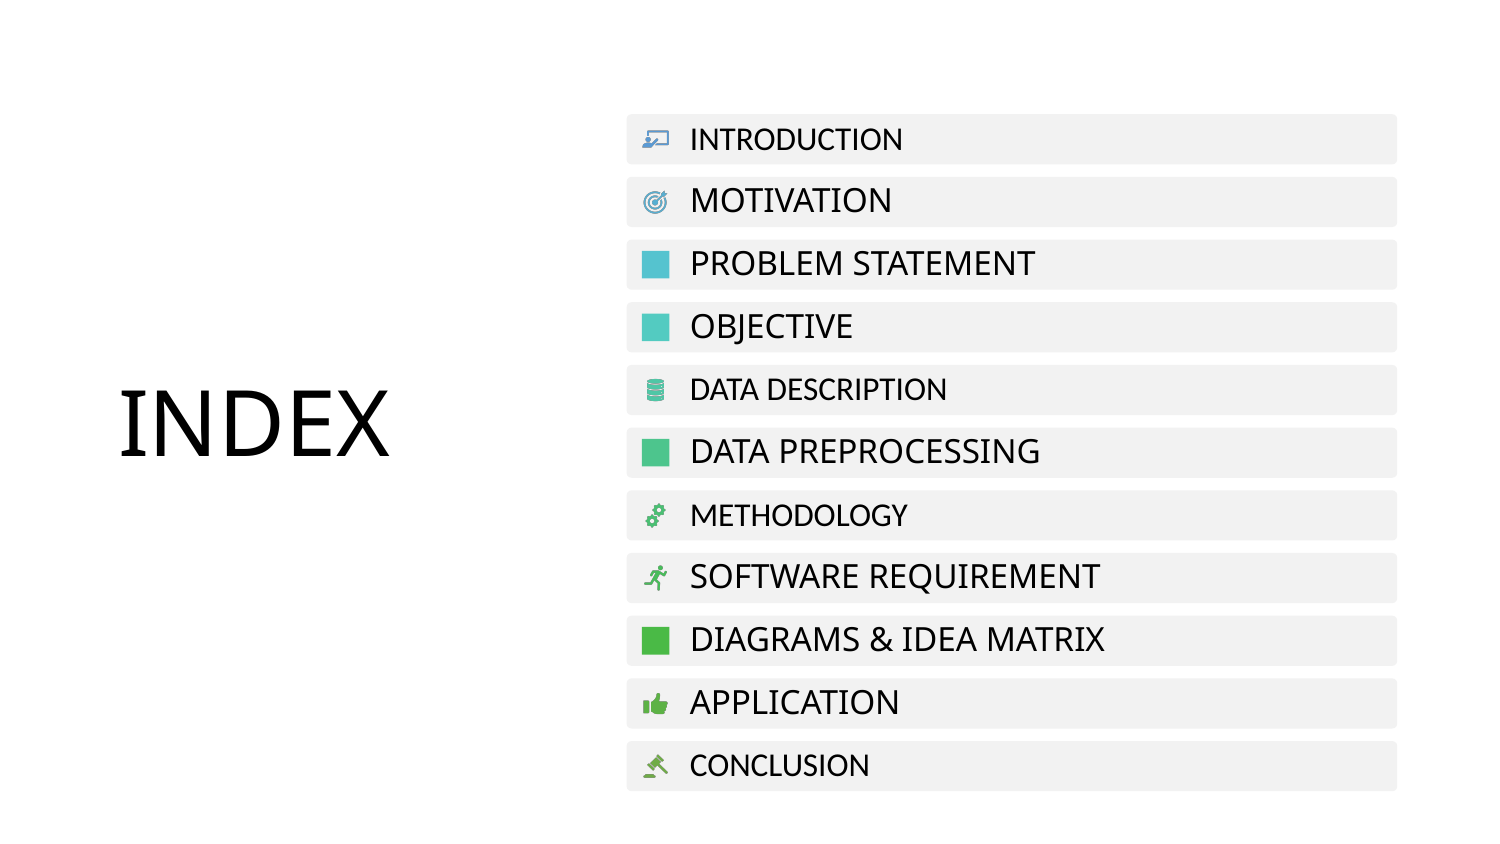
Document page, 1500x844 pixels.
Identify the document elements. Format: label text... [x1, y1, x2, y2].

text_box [626, 114, 1398, 792]
title INDEX [103, 87, 519, 765]
